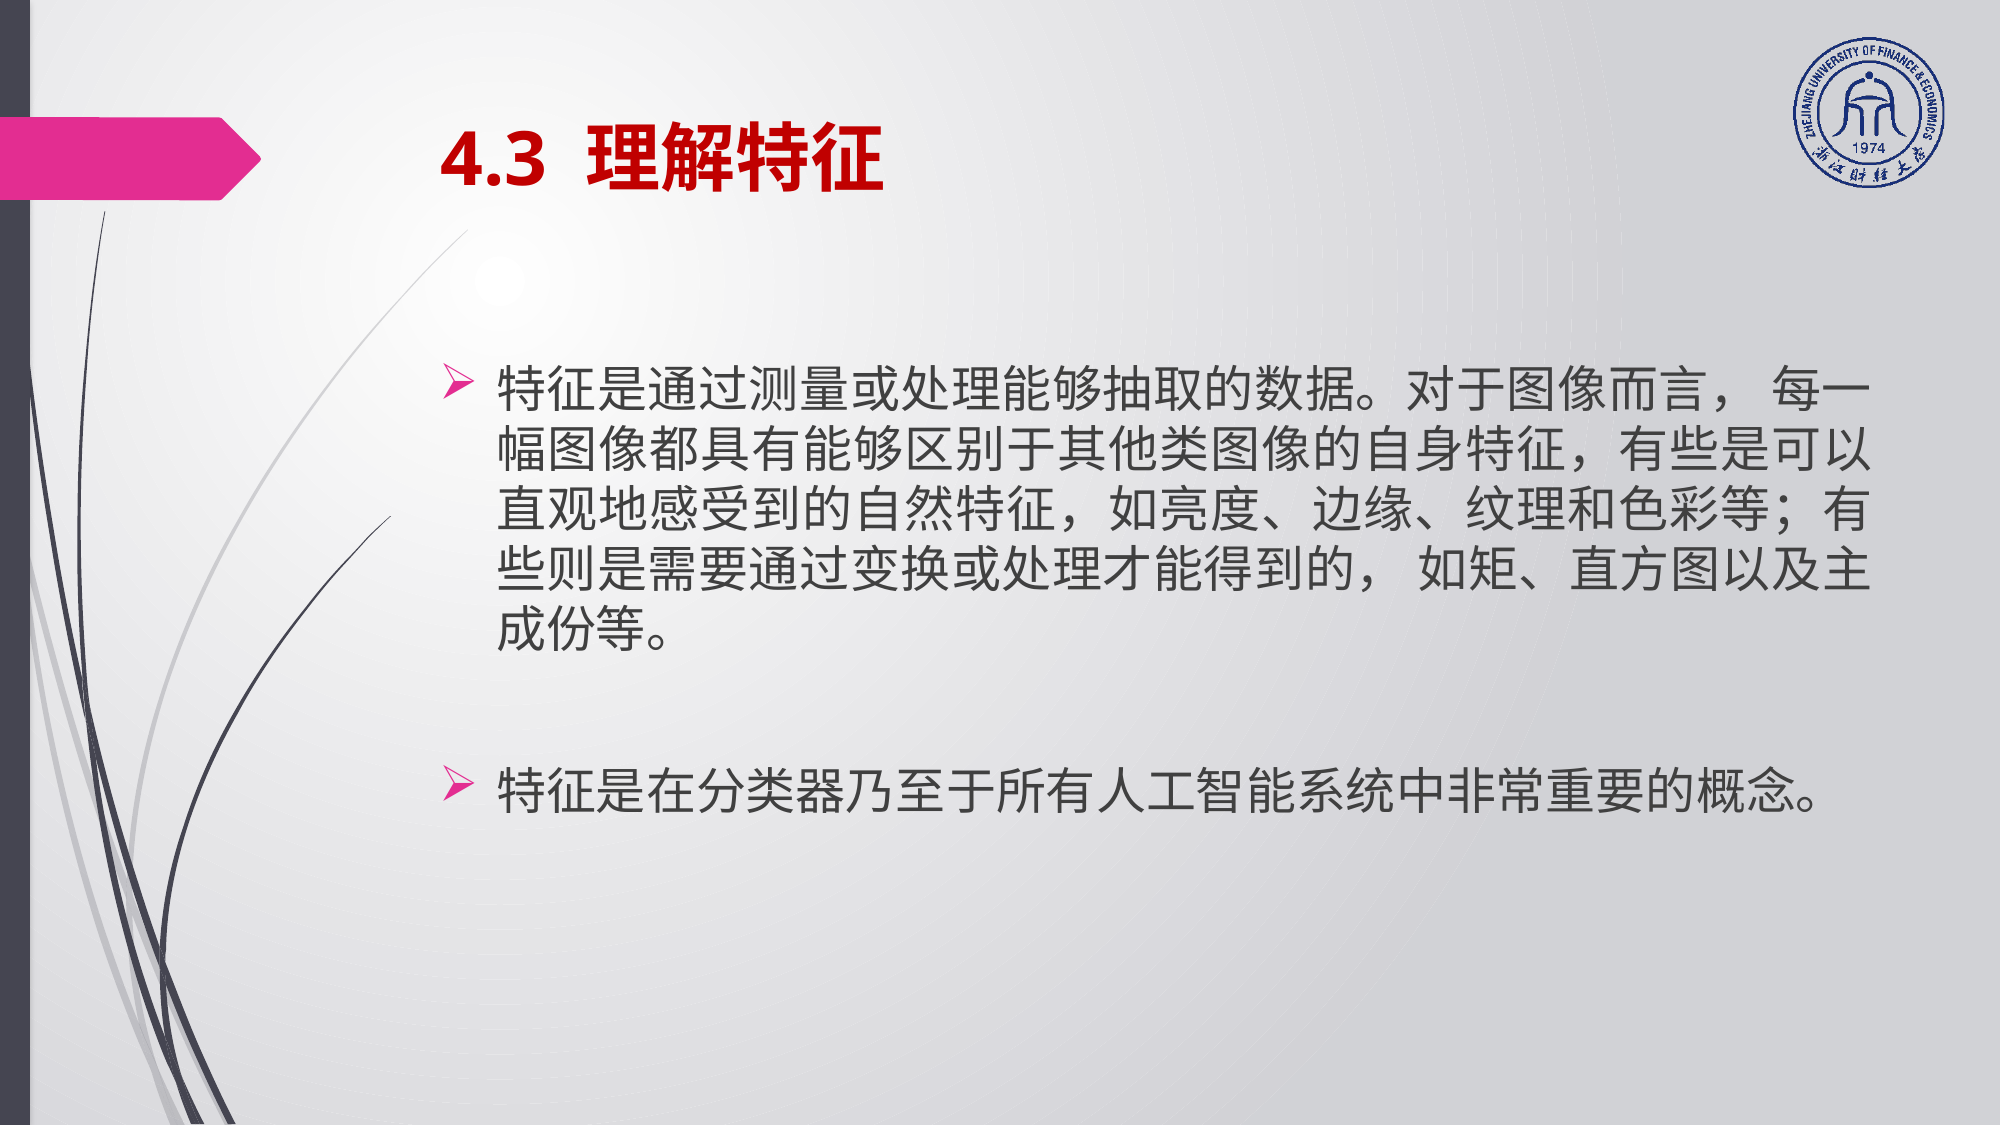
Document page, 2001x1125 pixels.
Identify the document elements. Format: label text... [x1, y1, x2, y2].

title 4.3 理解特征 [425, 102, 1888, 313]
picture [1793, 37, 1945, 188]
list 特征是通过测量或处理能够抽取的数据。对于图像而言， 每一幅图像都具有能够区别于其他类图像的自身特征，有些是可以直观地感受到的自然特征，如亮度、边缘、纹理和色彩等；有些则是需要通过变换或处理才能得到的， 如矩、直方图以及主成份等。 特征是在分类器乃至于所有人工智能系统中非常重要的概念。 [424, 350, 1888, 970]
